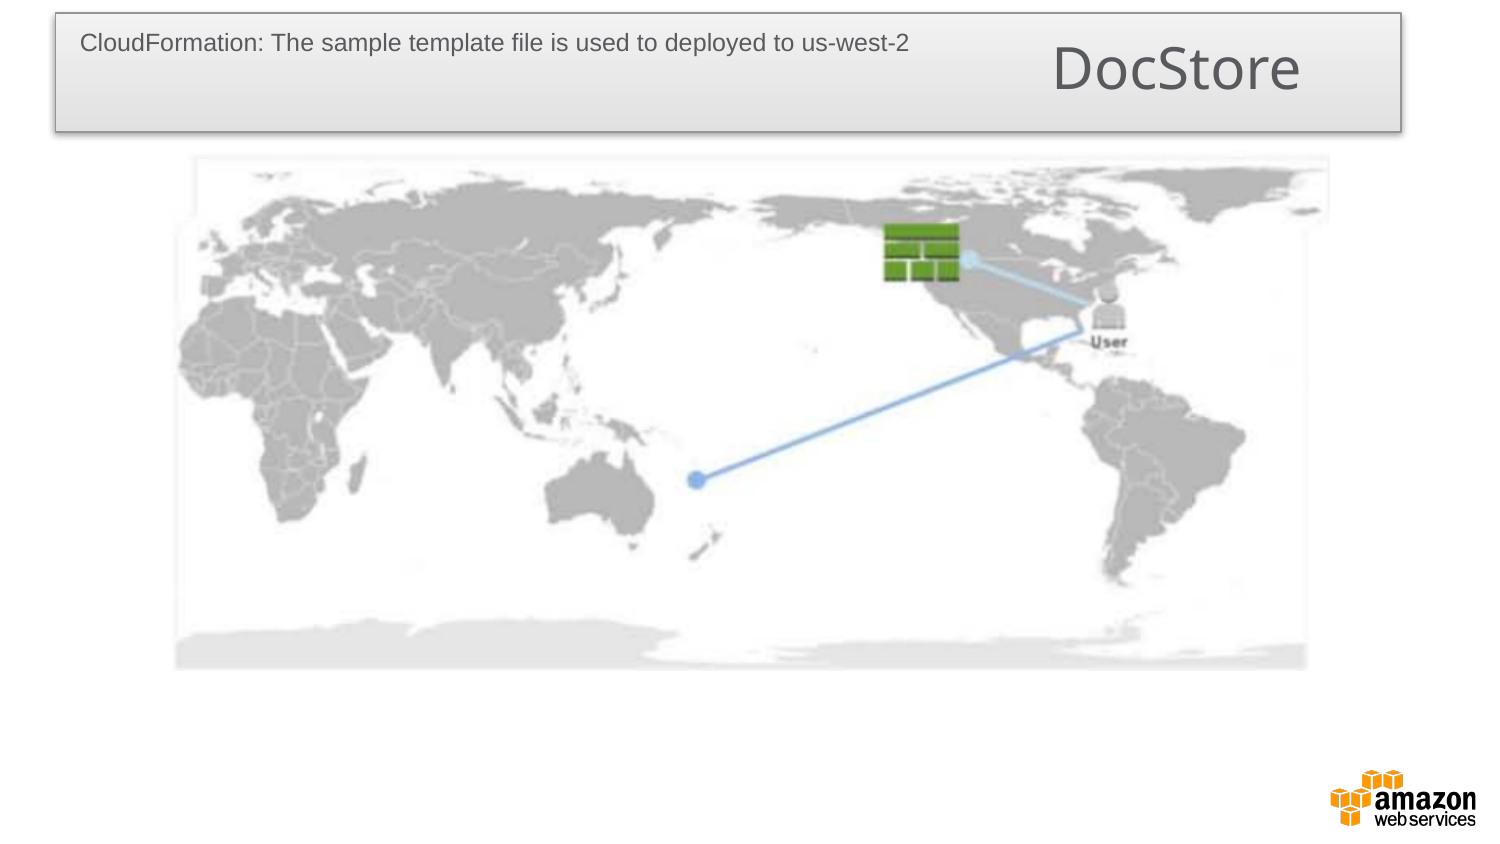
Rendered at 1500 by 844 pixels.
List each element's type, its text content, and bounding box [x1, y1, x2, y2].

text_box CloudFormation: The sample template file is used to deployed to us-west-2 [64, 19, 1049, 137]
picture [169, 150, 1330, 671]
title [55, 12, 1402, 133]
list DocStore [1049, 23, 1391, 132]
